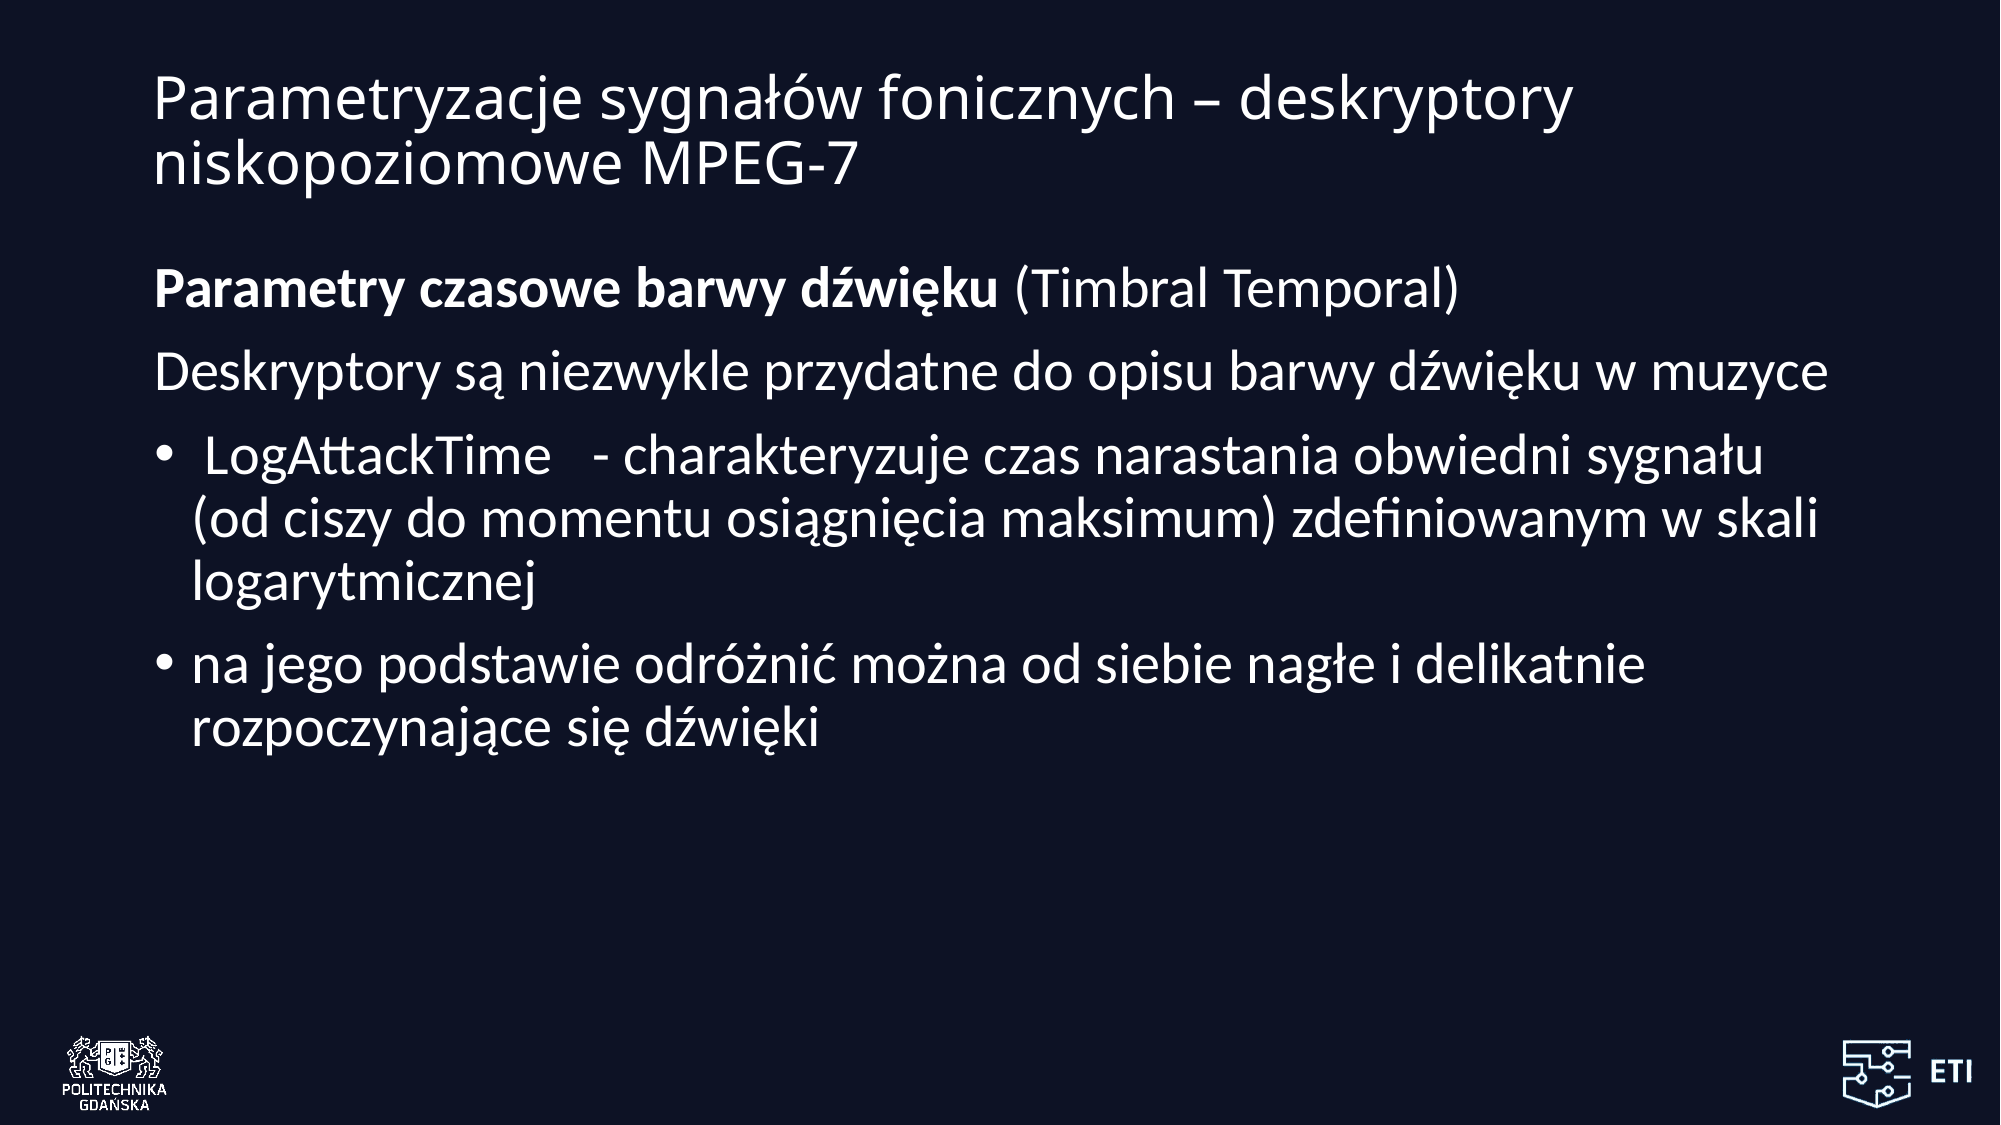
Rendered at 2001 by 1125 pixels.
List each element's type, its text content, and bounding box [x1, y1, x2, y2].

title Parametryzacje sygnałów fonicznych – deskryptory niskopoziomowe MPEG-7 [137, 59, 1863, 206]
picture [1830, 1030, 1985, 1118]
picture [34, 1016, 195, 1125]
list Parametry czasowe barwy dźwięku (Timbral Temporal) Deskryptory są niezwykle przydatne do opisu barwy dźwięku w muzyce LogAttackTime - charakteryzuje czas narastania obwiedni sygnału (od ciszy do momentu osiągnięcia maksimum) zdefiniowanym w skali logarytmicznej na jego podstawie odróżnić można od siebie nagłe i delikatnie rozpoczynające się dźwięki [139, 249, 1865, 1014]
